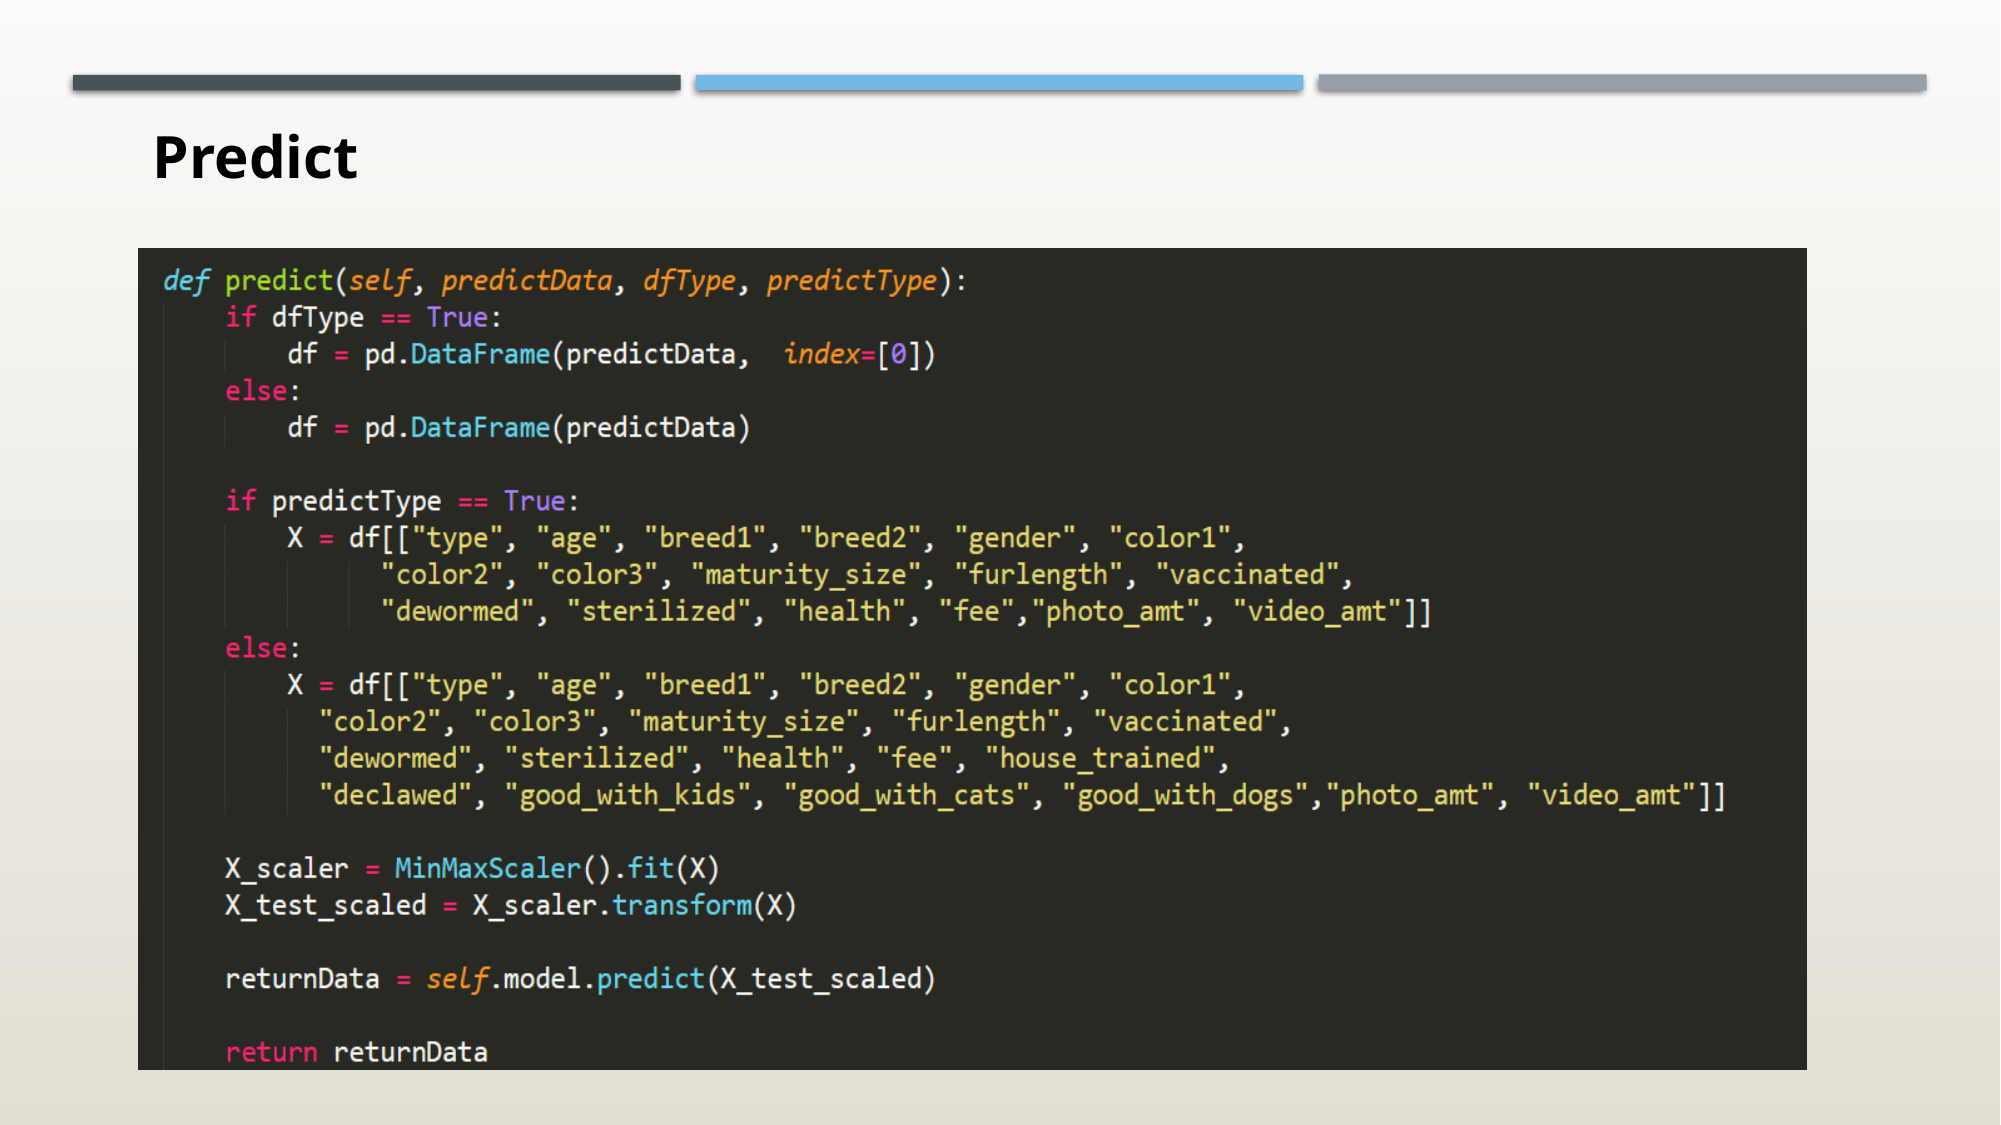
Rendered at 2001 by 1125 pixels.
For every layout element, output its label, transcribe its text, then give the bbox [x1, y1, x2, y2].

text_box Predict [138, 112, 591, 198]
picture [137, 247, 1808, 1070]
